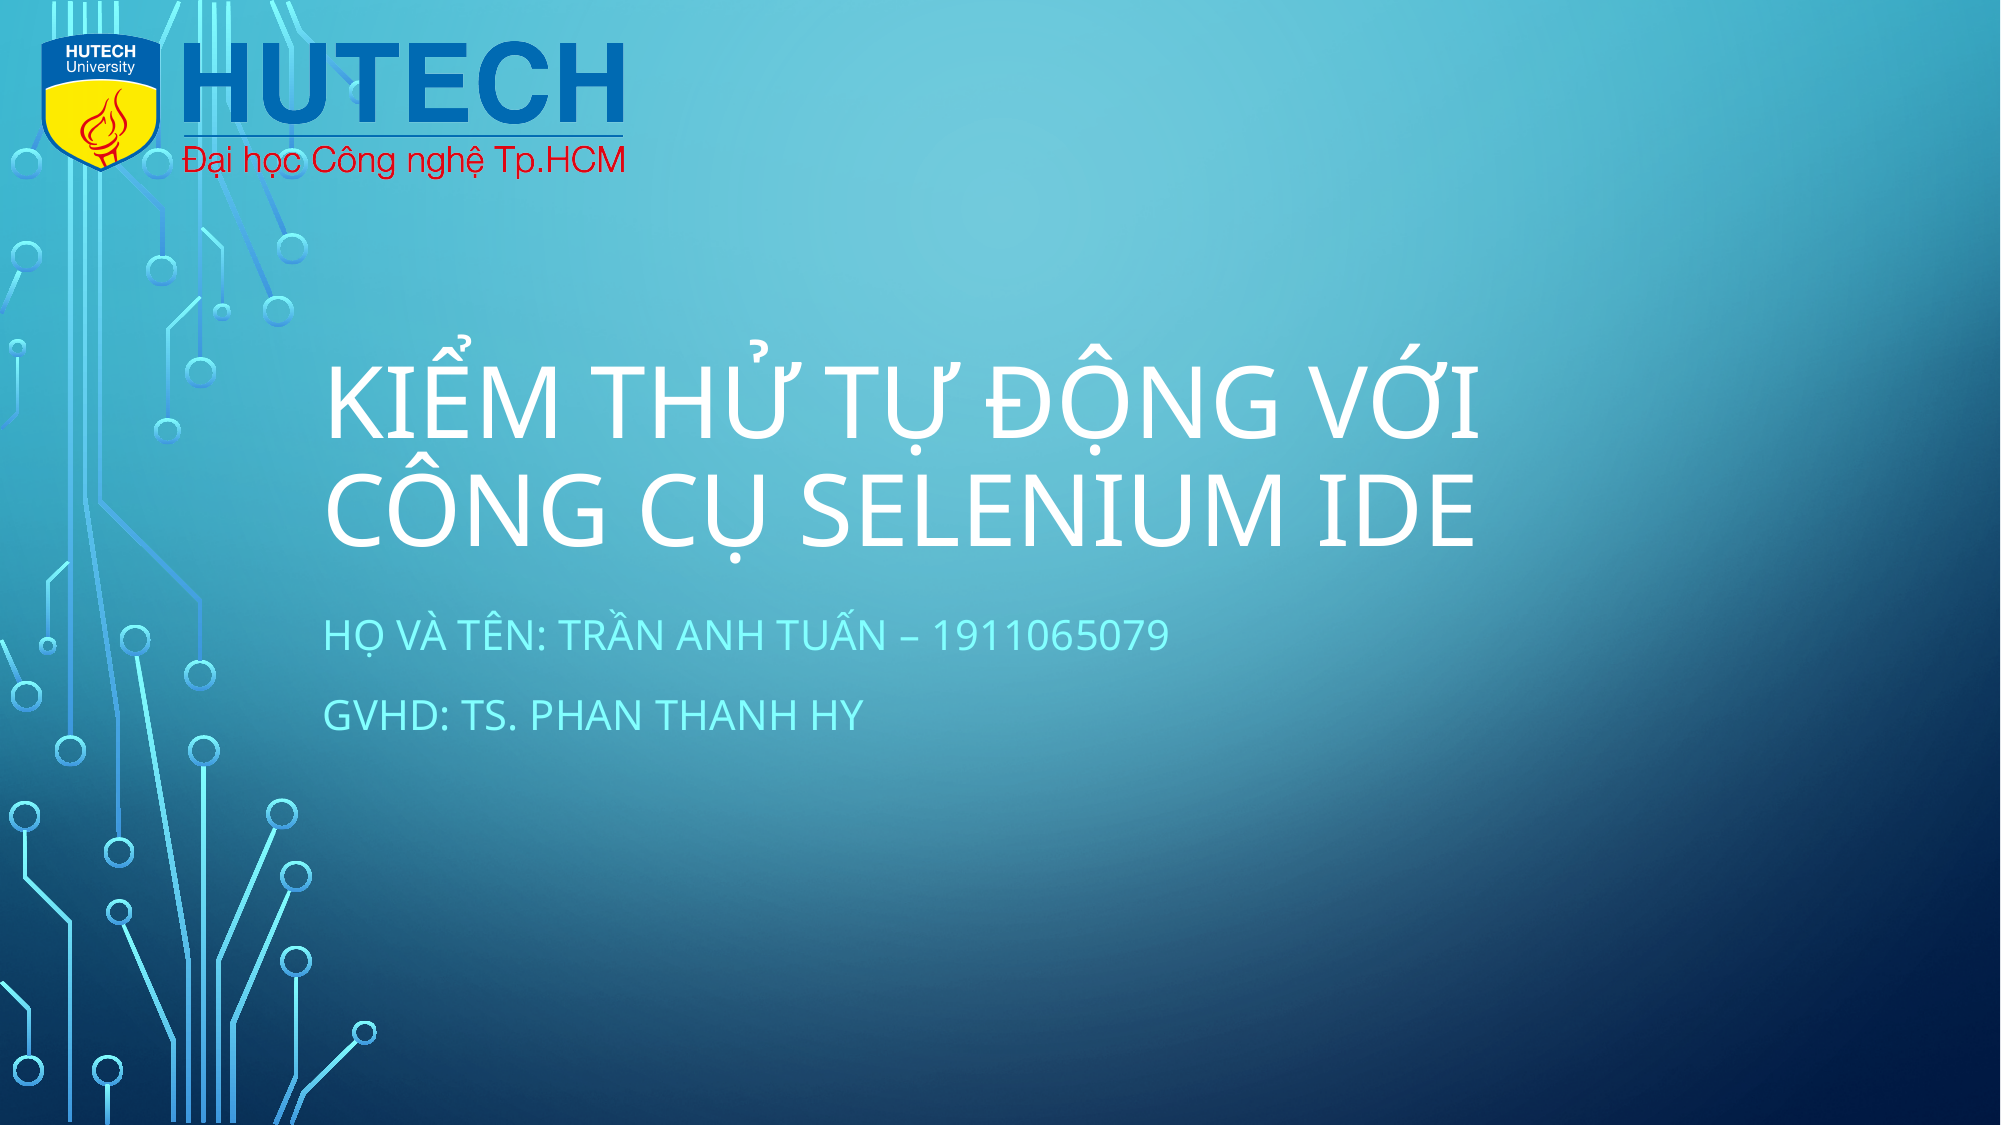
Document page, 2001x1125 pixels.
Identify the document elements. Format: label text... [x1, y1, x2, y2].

title Kiểm thử tự Động với công cụ selenium ide [307, 273, 1750, 576]
picture [0, 0, 666, 214]
subtitle HỌ VÀ TÊN: TRẦN ANH TUẤN – 1911065079 GVHD: TS. PHAN THANH HY [307, 590, 1750, 863]
